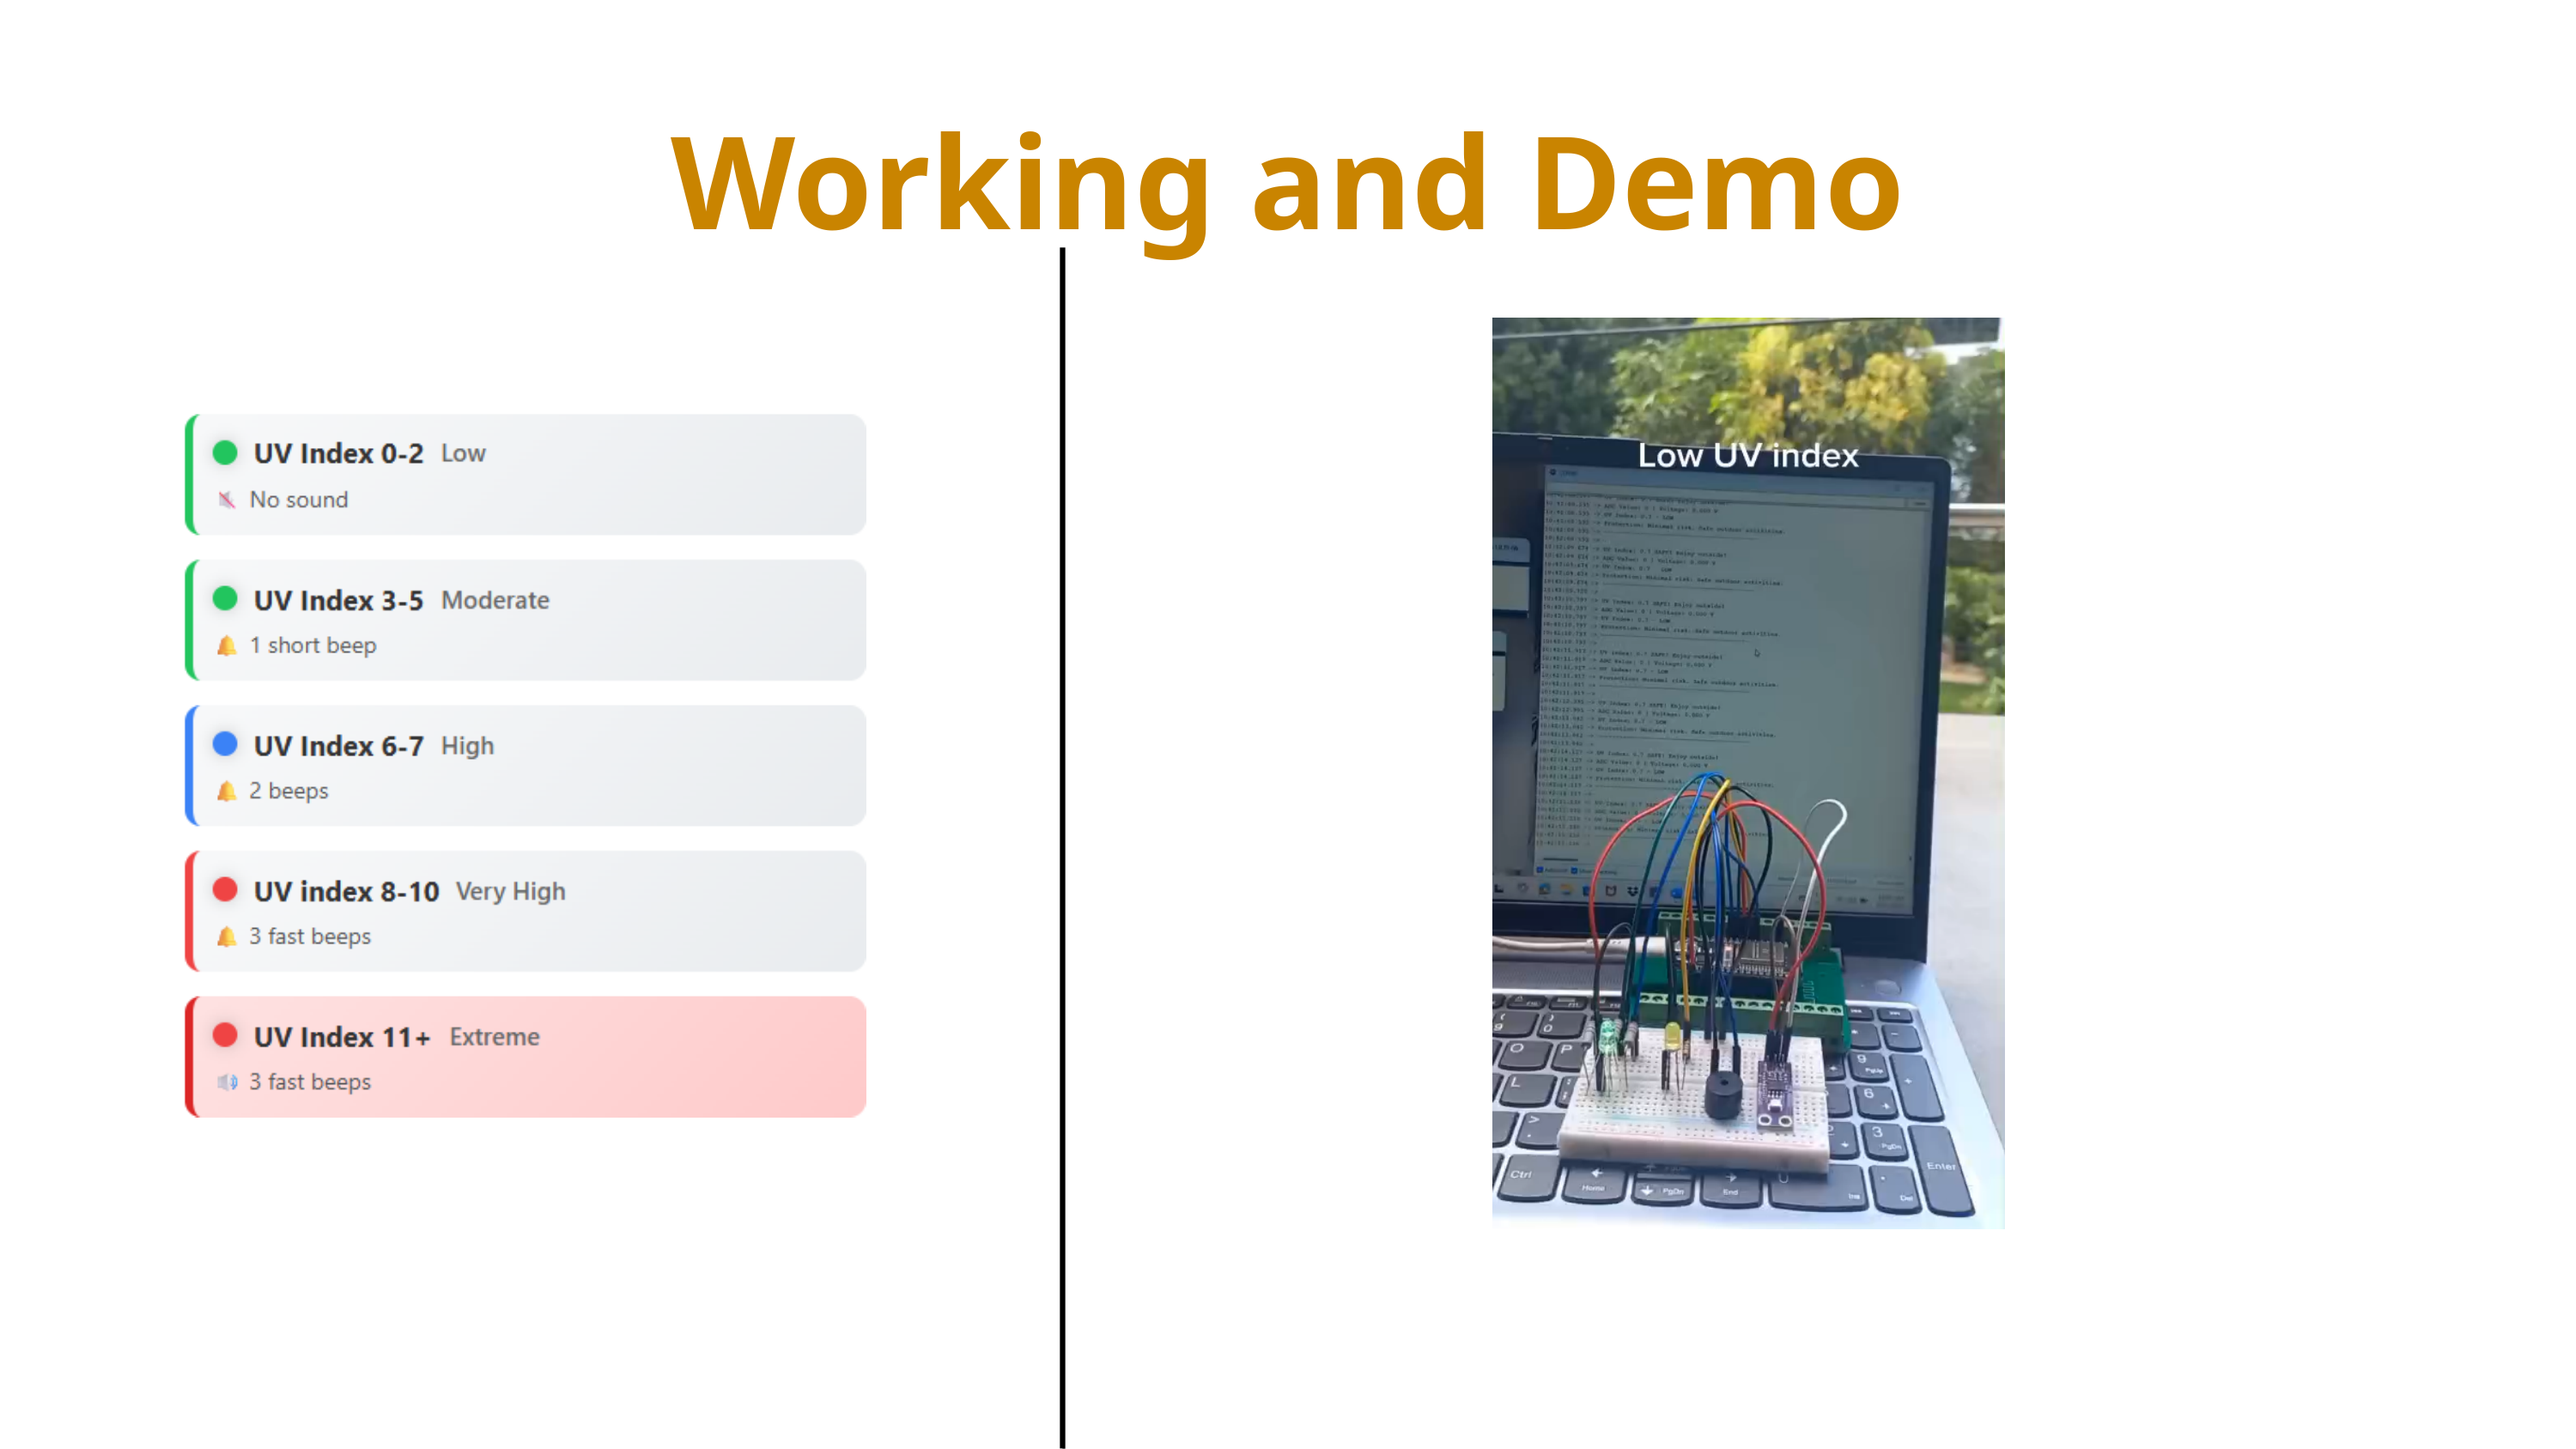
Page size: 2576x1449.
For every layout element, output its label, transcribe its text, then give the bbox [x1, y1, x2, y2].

text_box Working and Demo [482, 75, 2094, 256]
picture [182, 412, 866, 1119]
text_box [1492, 317, 2006, 1230]
